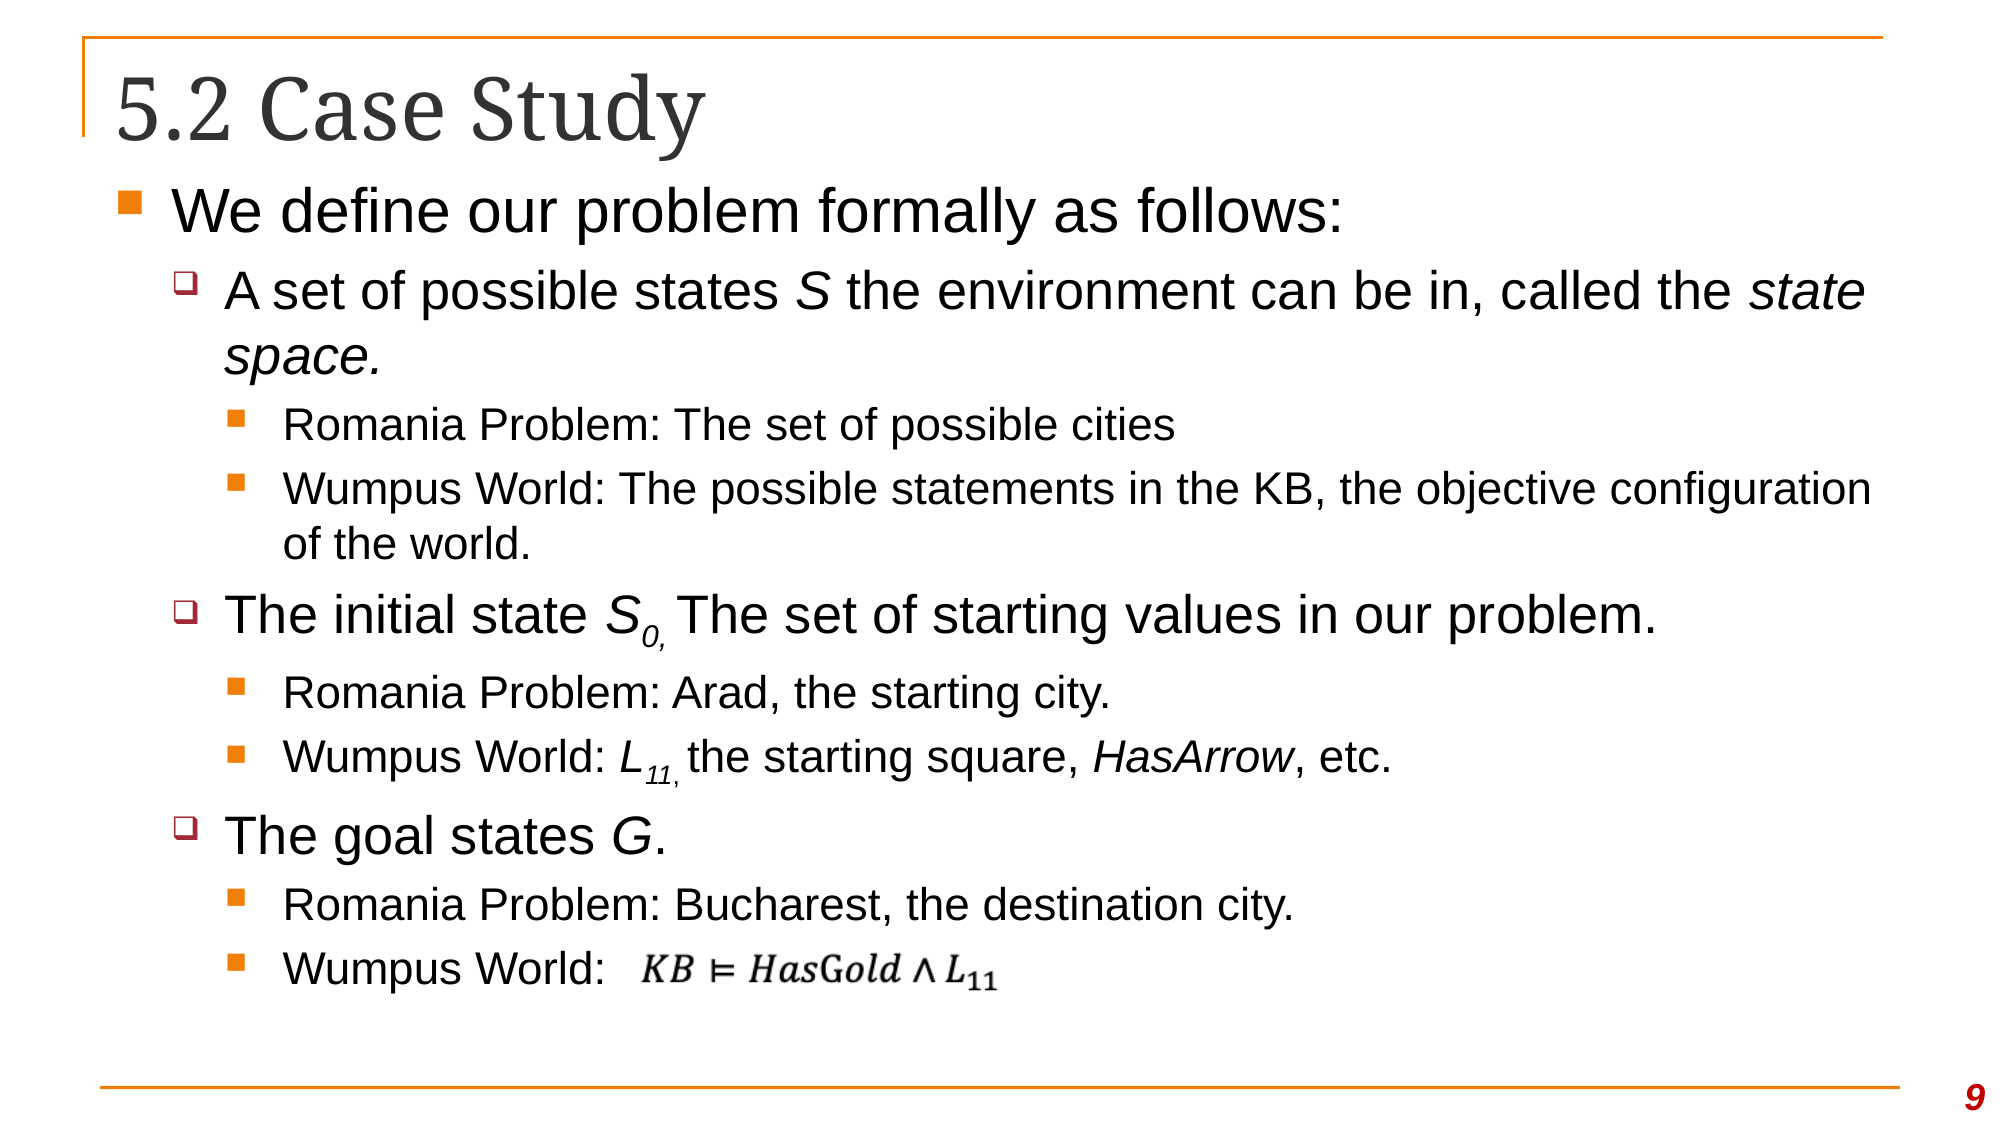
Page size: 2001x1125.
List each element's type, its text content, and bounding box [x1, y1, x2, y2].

slide_number 9 [1883, 1050, 2000, 1125]
picture [622, 930, 1019, 1013]
list We define our problem formally as follows: A set of possible states S the environment can be in, called the state space. Romania Problem: The set of possible cities Wumpus World: The possible statements in the KB, the objective configuration of the world. The initial state S0, The set of starting values in our problem. Romania Problem: Arad, the starting city. Wumpus World: L11, the starting square, HasArrow, etc. The goal states G. Romania Problem: Bucharest, the destination city. Wumpus World: [99, 162, 1900, 1063]
title 5.2 Case Study [99, 45, 1900, 162]
